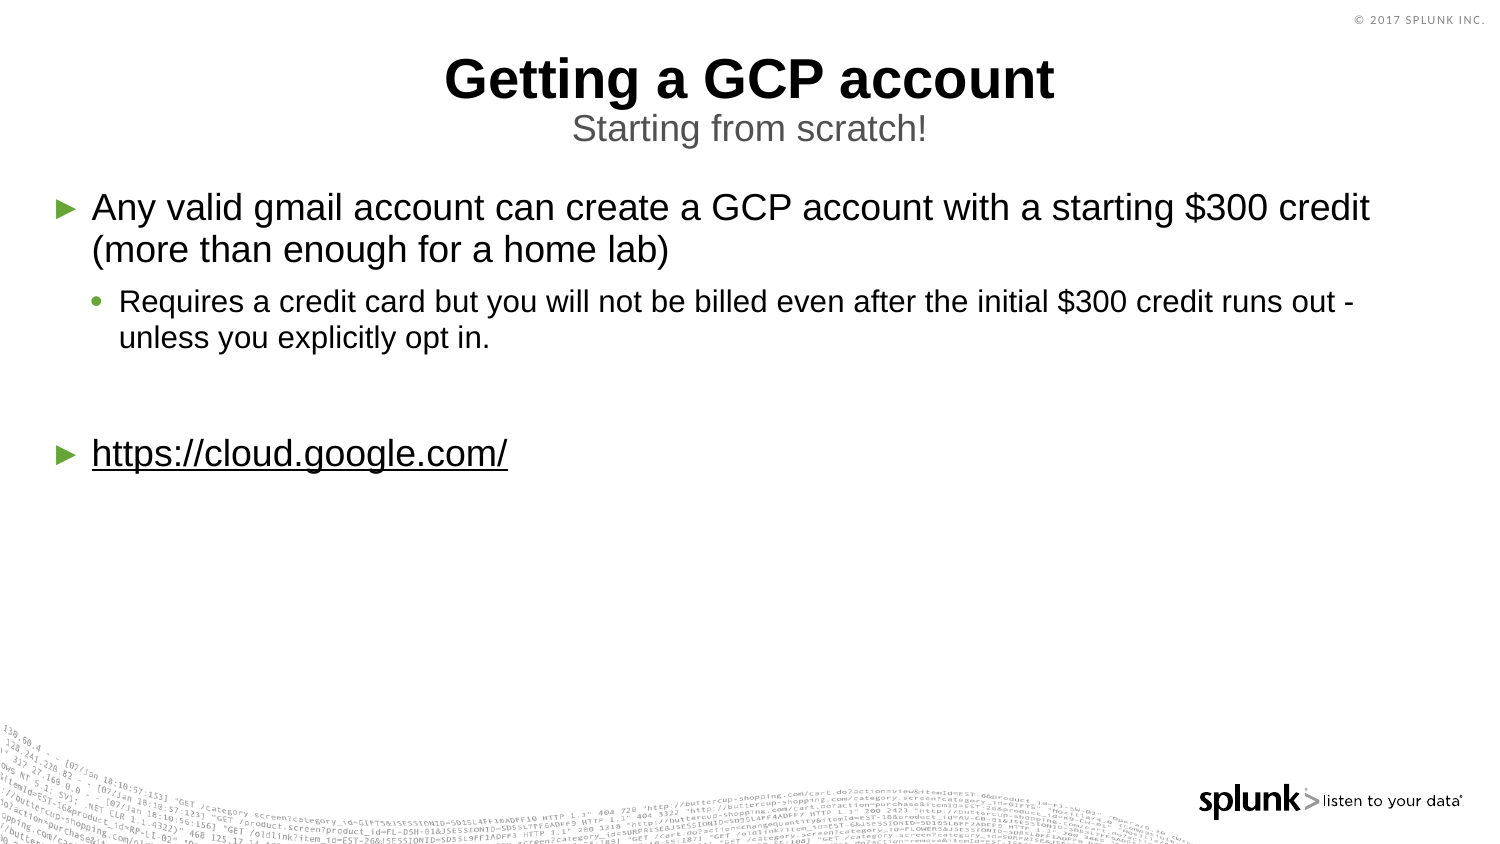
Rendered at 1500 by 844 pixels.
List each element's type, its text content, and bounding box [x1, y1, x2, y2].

title Getting a GCP account [56, 38, 1444, 93]
subtitle Starting from scratch! [56, 108, 1444, 142]
picture [0, 0, 1500, 844]
list Any valid gmail account can create a GCP account with a starting $300 credit (more than enough for a home lab) Requires a credit card but you will not be billed even after the initial $300 credit runs out - unless you explicitly opt in. https://cloud.google.com/ [56, 157, 1444, 727]
